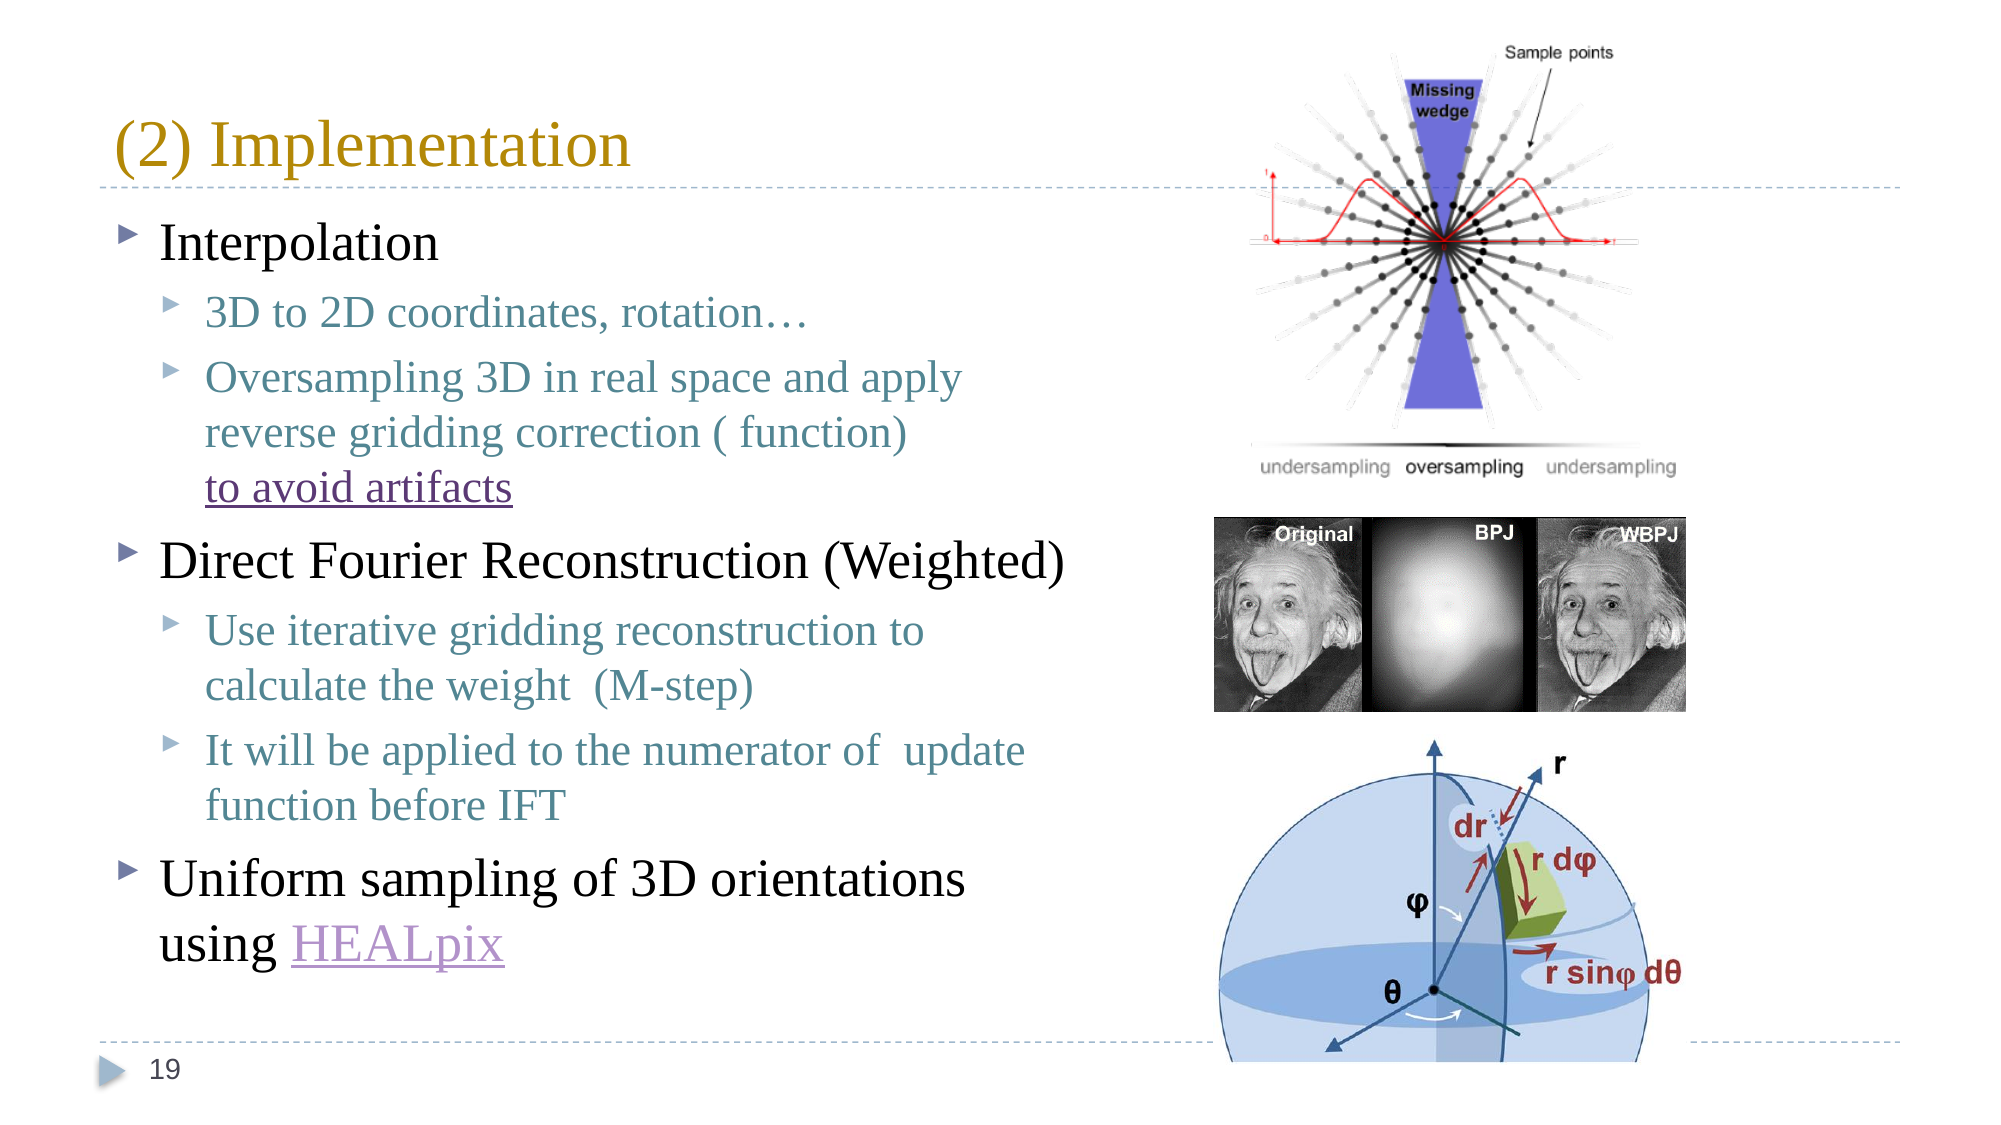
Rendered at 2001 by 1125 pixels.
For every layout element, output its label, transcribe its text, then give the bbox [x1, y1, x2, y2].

title (2) Implementation [99, 24, 1901, 188]
picture [1248, 36, 1689, 490]
picture [1213, 734, 1686, 1074]
picture [1214, 517, 1686, 712]
slide_number 19 [134, 1042, 568, 1103]
